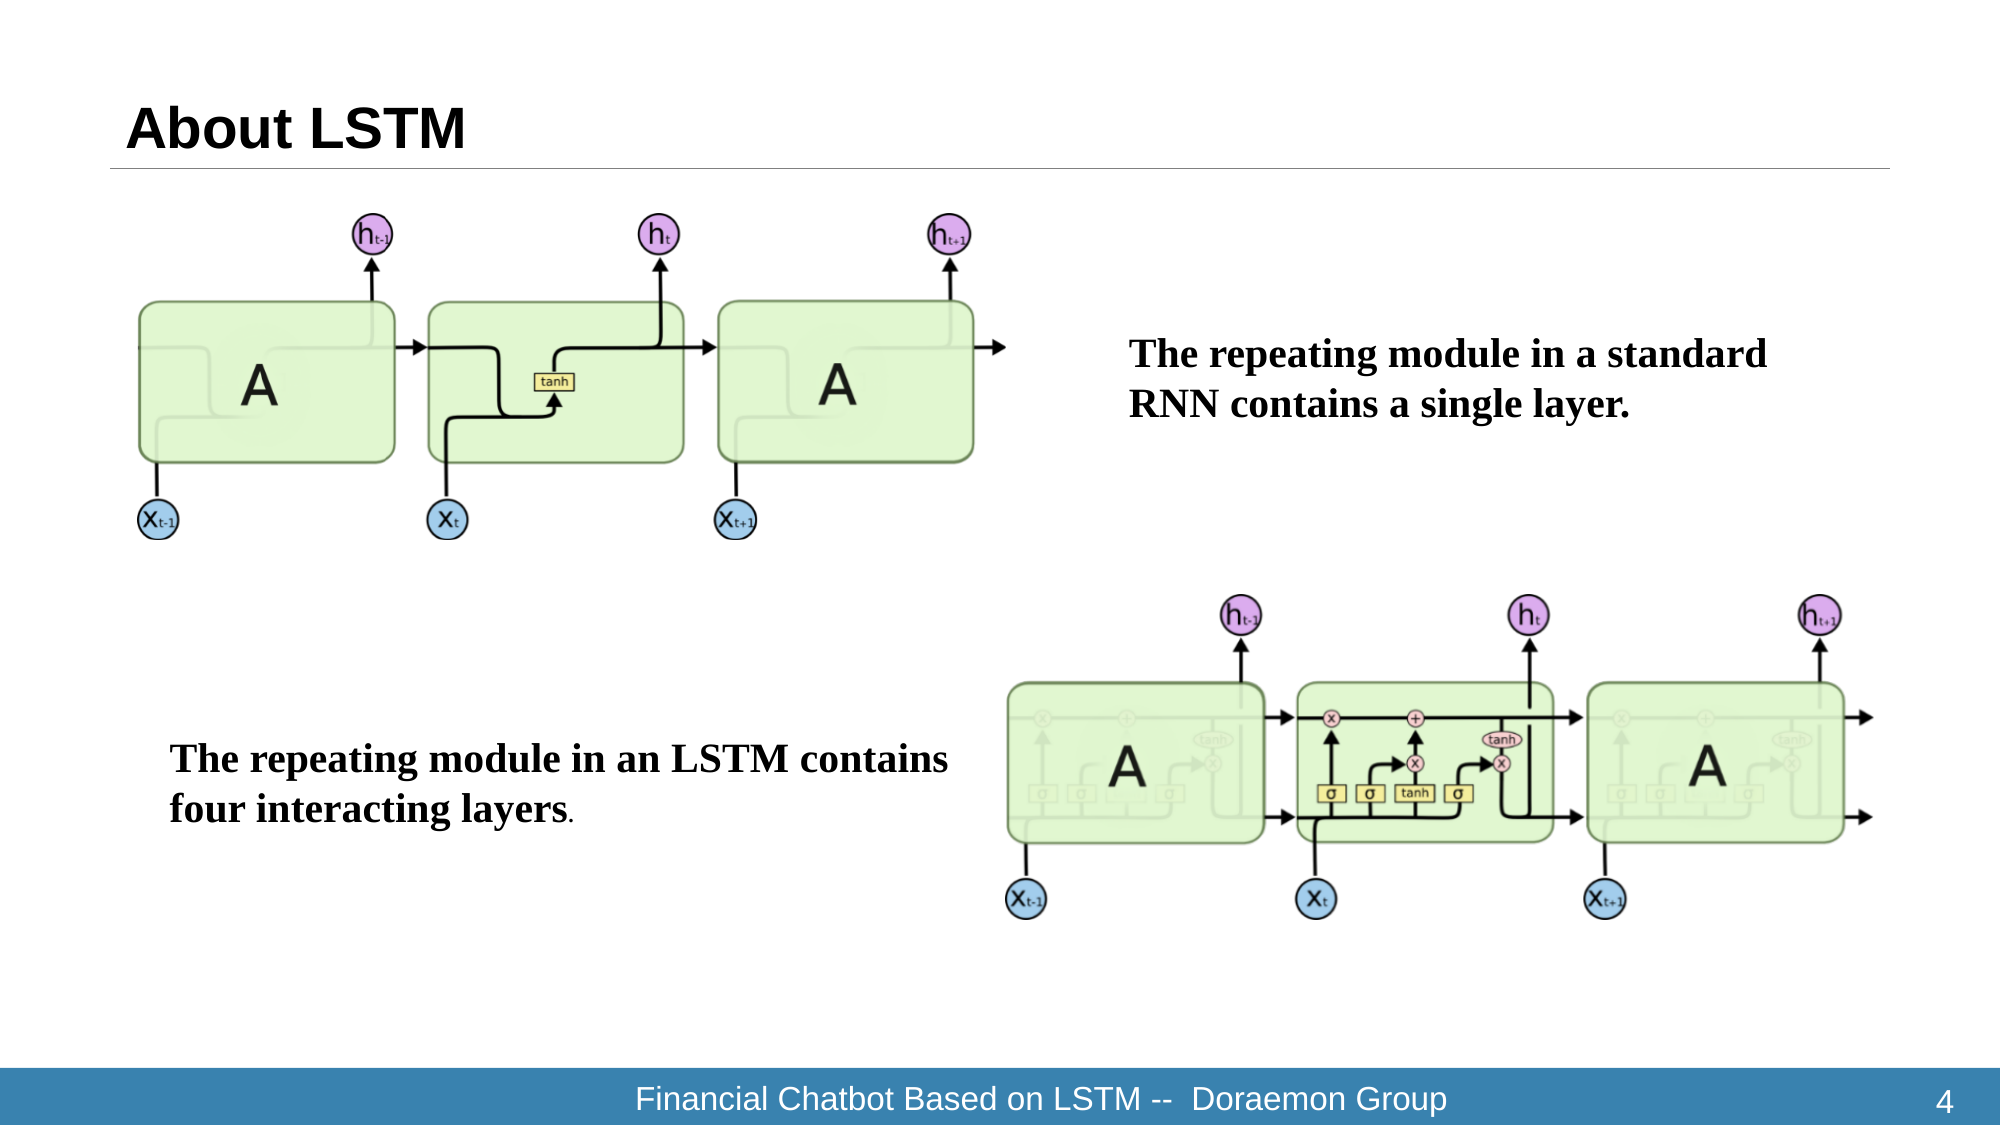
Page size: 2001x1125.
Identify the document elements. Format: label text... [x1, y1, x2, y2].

picture [137, 213, 1006, 540]
title About LSTM [109, 0, 1890, 169]
picture [1005, 594, 1874, 920]
text_box The repeating module in a standard RNN contains a single layer. [1114, 318, 1812, 434]
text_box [0, 1067, 2000, 1125]
text_box The repeating module in an LSTM contains four interacting layers. [154, 673, 989, 839]
